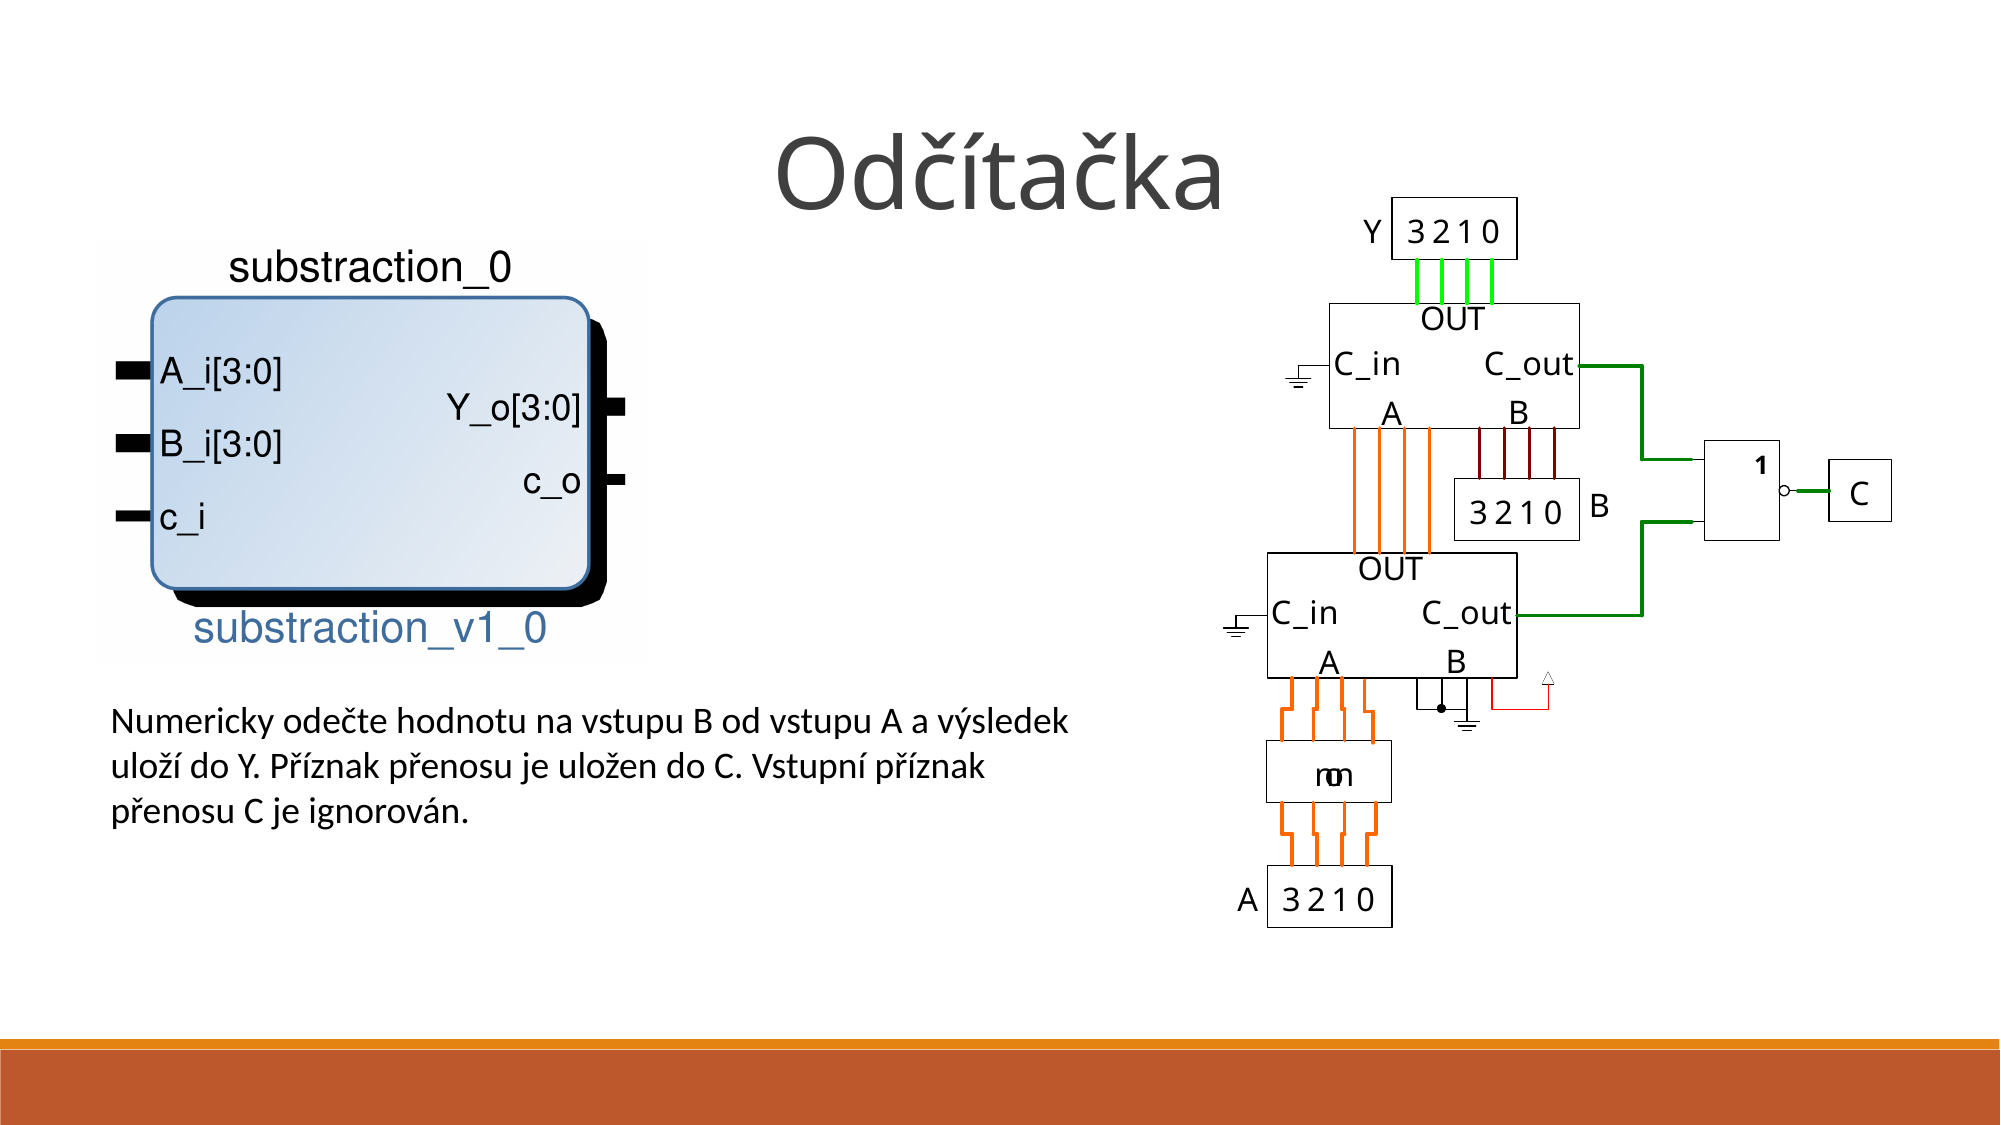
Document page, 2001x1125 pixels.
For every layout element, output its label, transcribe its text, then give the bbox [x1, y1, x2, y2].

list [1221, 184, 1905, 941]
title Odčítačka [174, 0, 1825, 238]
picture [95, 237, 655, 666]
text_box Numericky odečte hodnotu na vstupu B od vstupu A a výsledek uloží do Y. Příznak přenosu je uložen do C. Vstupní příznak přenosu C je ignorován. [95, 688, 1096, 839]
